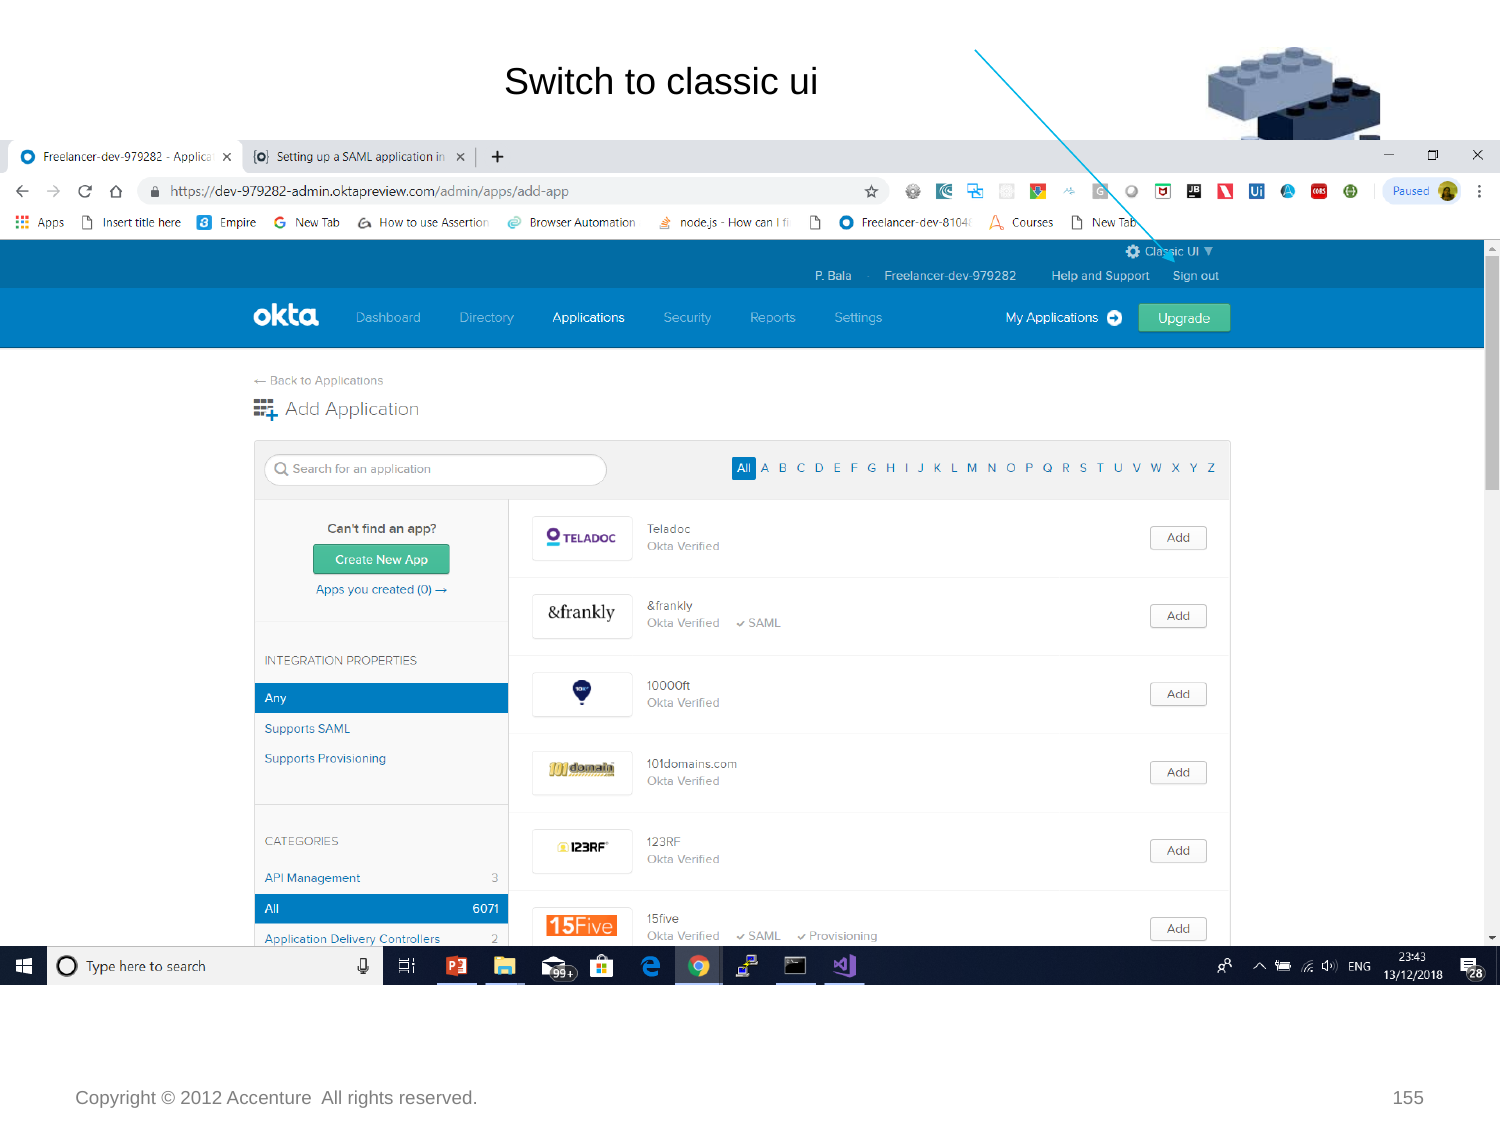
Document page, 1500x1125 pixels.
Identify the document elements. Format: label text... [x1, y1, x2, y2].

picture [0, 140, 974, 239]
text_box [974, 49, 1176, 263]
text_box Switch to classic ui [489, 49, 834, 110]
picture [0, 47, 1500, 985]
